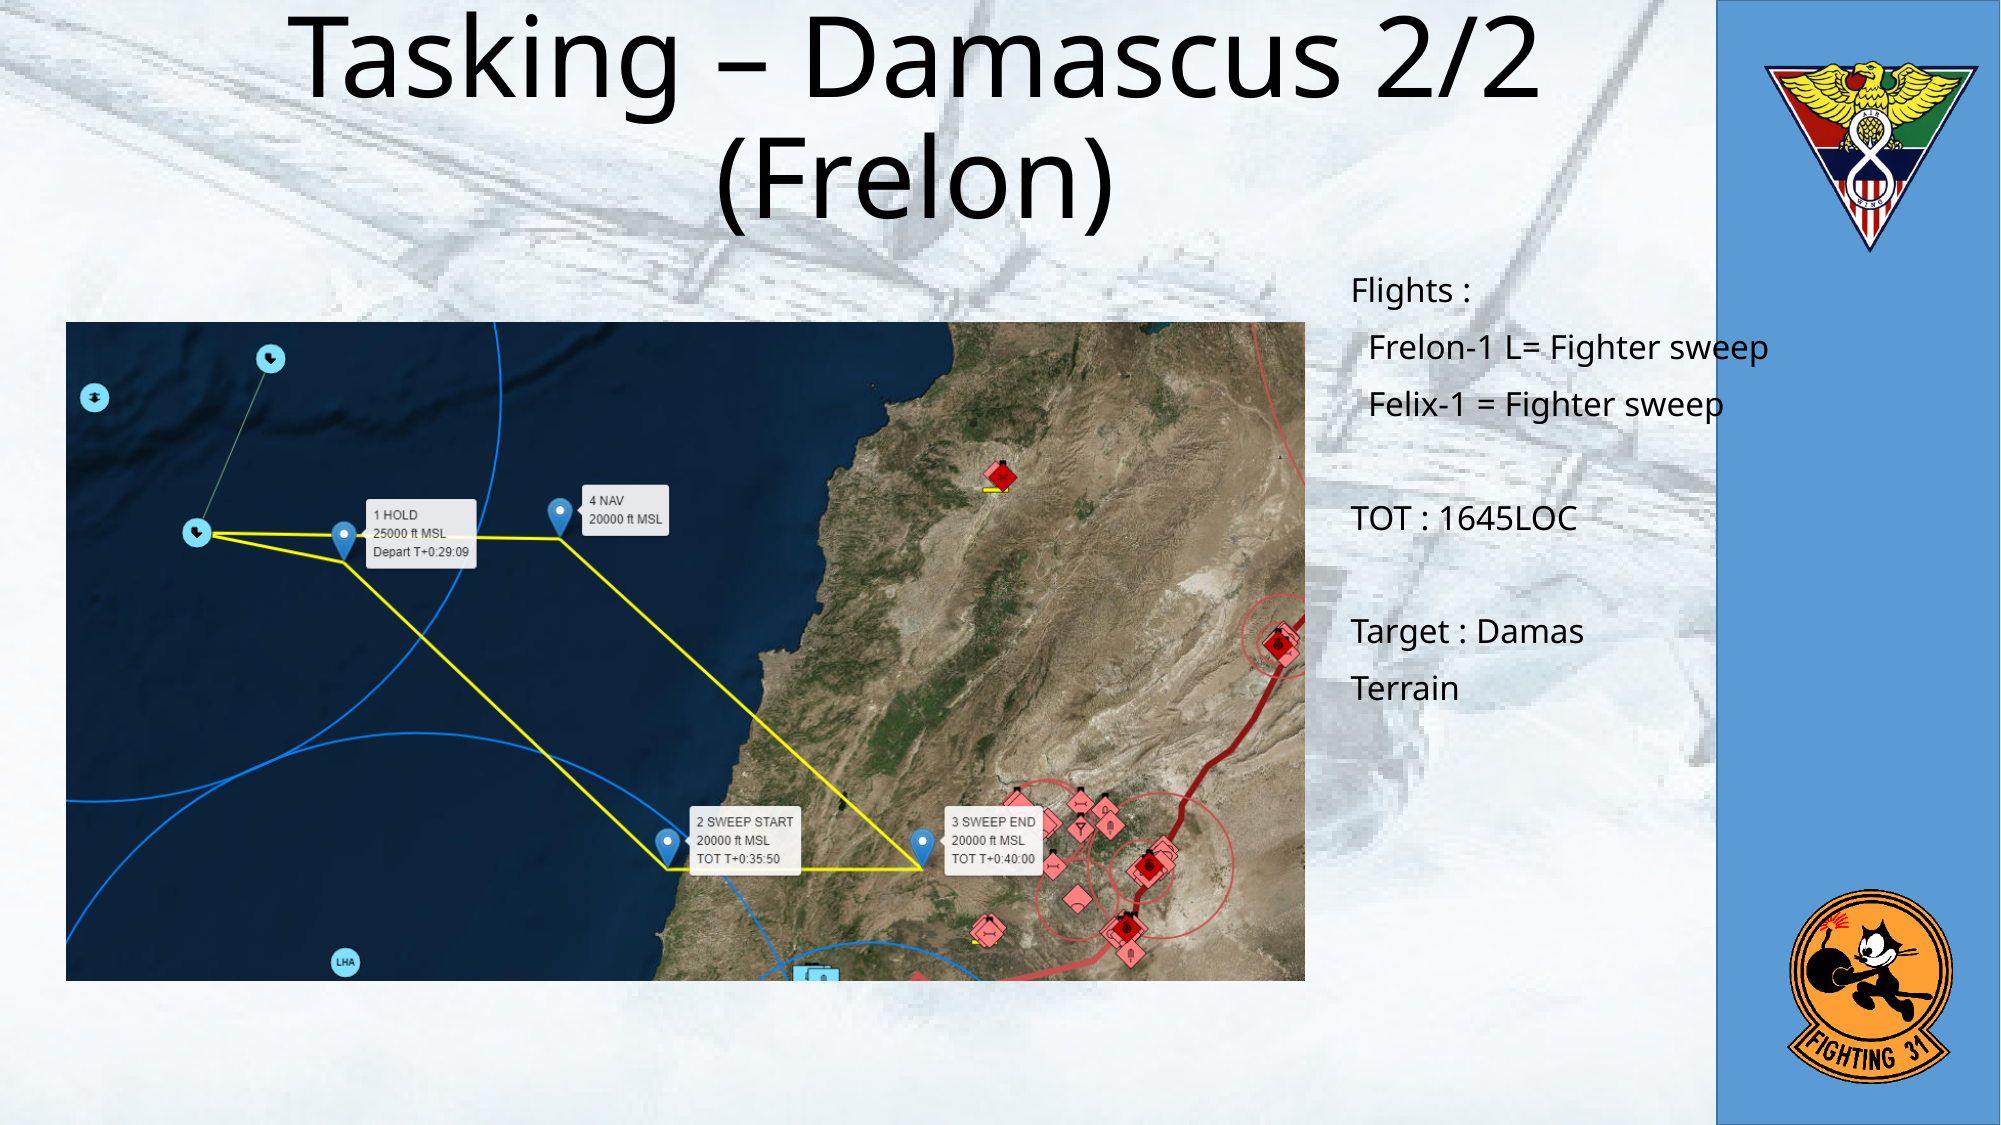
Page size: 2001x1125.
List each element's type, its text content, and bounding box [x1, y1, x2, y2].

picture [66, 322, 1305, 981]
picture [1750, 48, 1990, 267]
title Tasking – Damascus 2/2 (Frelon) [131, 12, 1701, 231]
picture [1787, 889, 1953, 1084]
list Flights : Frelon-1 L= Fighter sweep Felix-1 = Fighter sweep TOT : 1645LOC Target : Damas Terrain [1335, 266, 1893, 1014]
